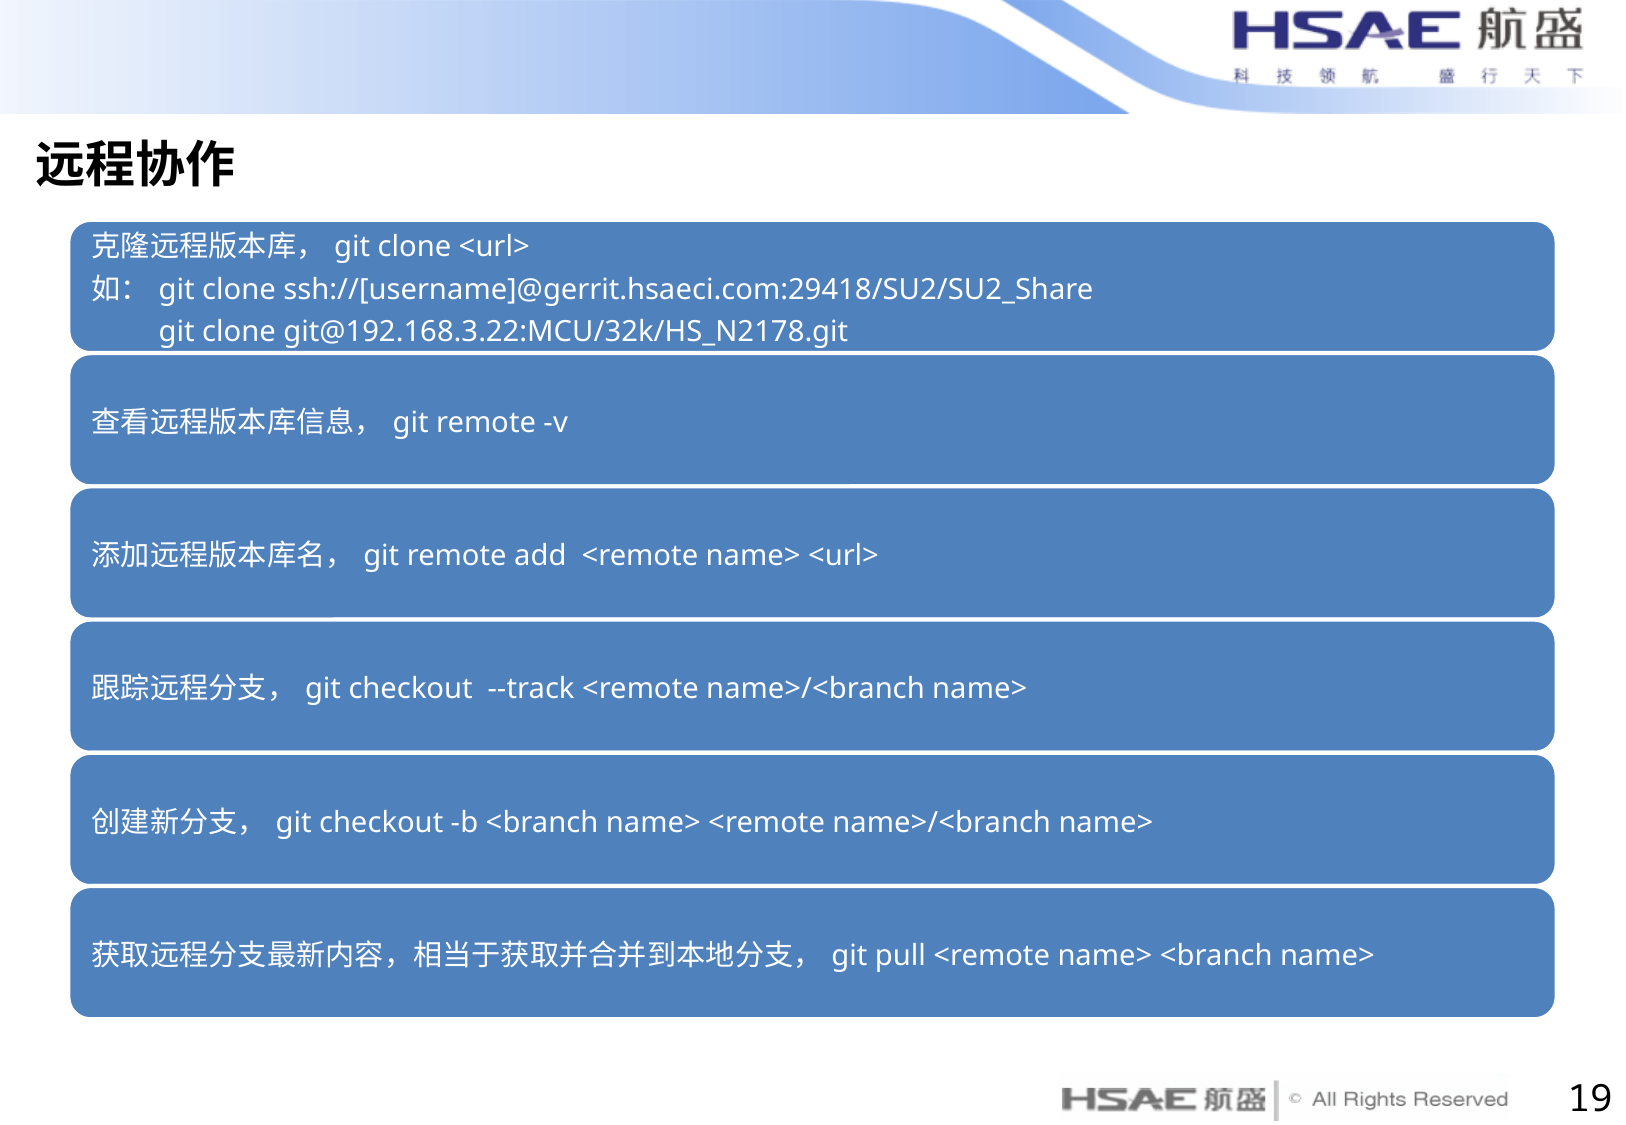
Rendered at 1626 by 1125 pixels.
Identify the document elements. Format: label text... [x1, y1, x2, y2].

picture [0, 0, 1625, 114]
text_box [68, 219, 1557, 1020]
picture [1058, 1073, 1510, 1121]
text_box 远程协作 [21, 125, 423, 201]
